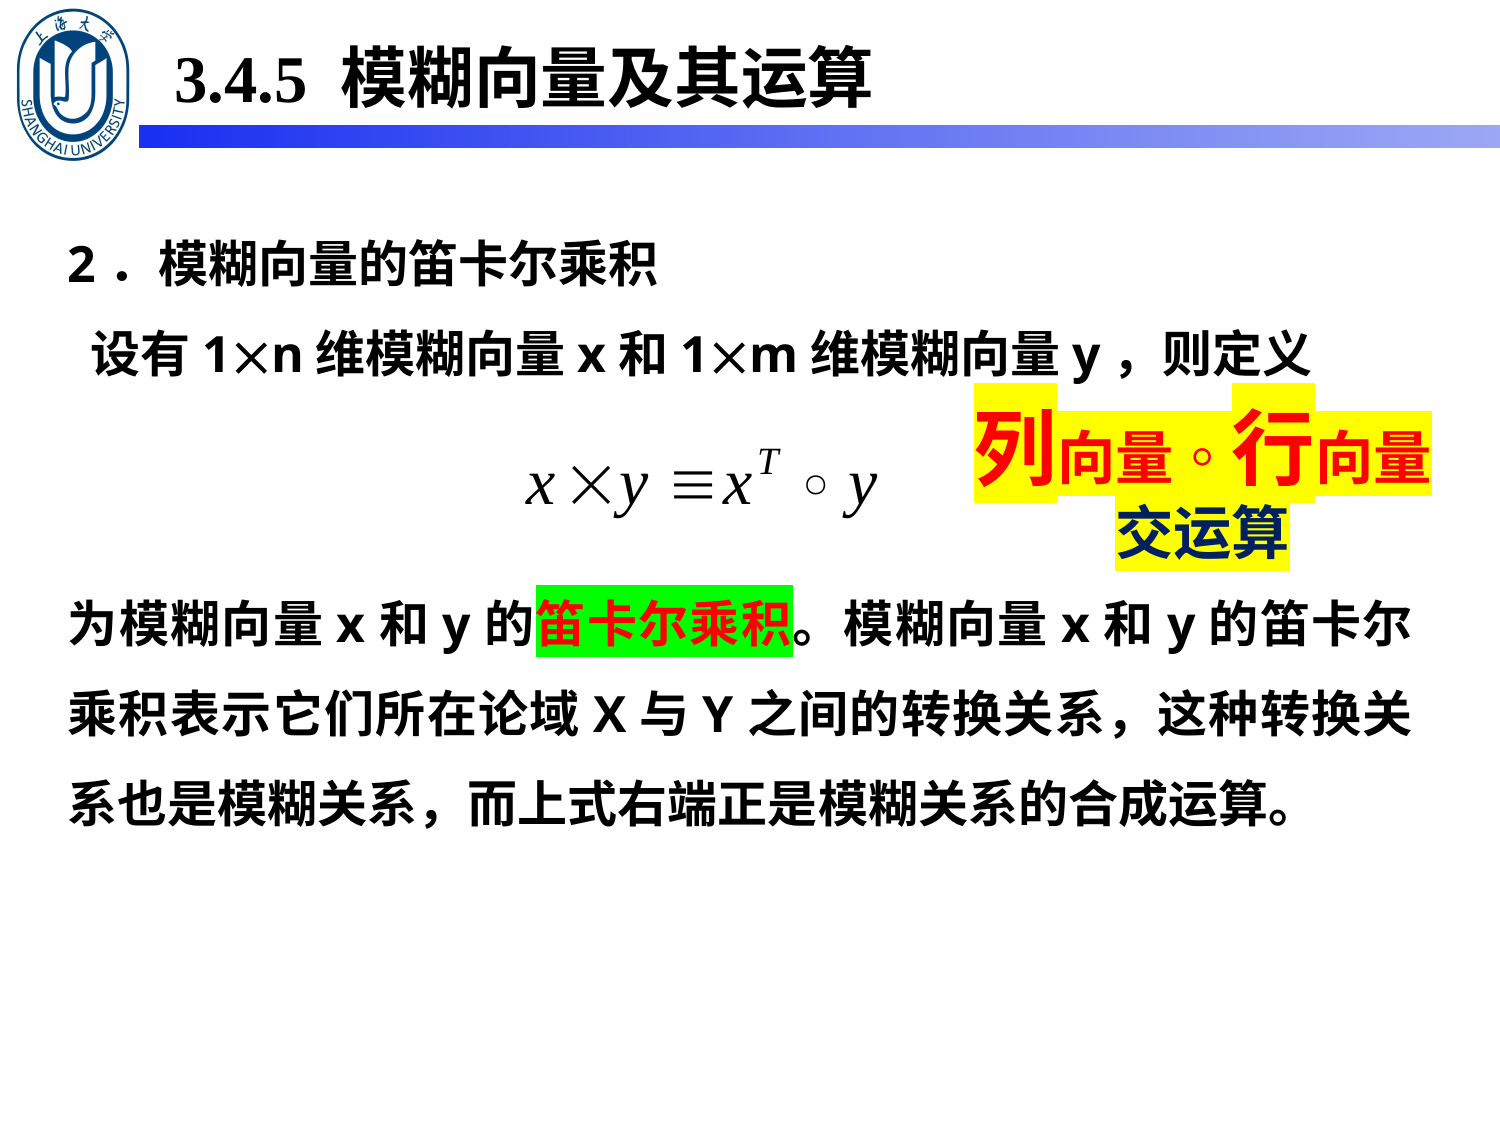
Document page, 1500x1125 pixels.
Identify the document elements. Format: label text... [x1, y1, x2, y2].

picture [0, 6, 148, 164]
text_box 列向量◦行向量 交运算 [959, 388, 1447, 574]
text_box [513, 432, 892, 532]
text_box 3.4.5 模糊向量及其运算 [159, 28, 910, 124]
text_box 2．模糊向量的笛卡尔乘积 设有1n维模糊向量x和1m维模糊向量y，则定义 为模糊向量x和y的笛卡尔乘积。模糊向量x和y的笛卡尔乘积表示它们所在论域X与Y之间的转换关系，这种转换关系也是模糊关系，而上式右端正是模糊关系的合成运算。 [52, 195, 1428, 840]
